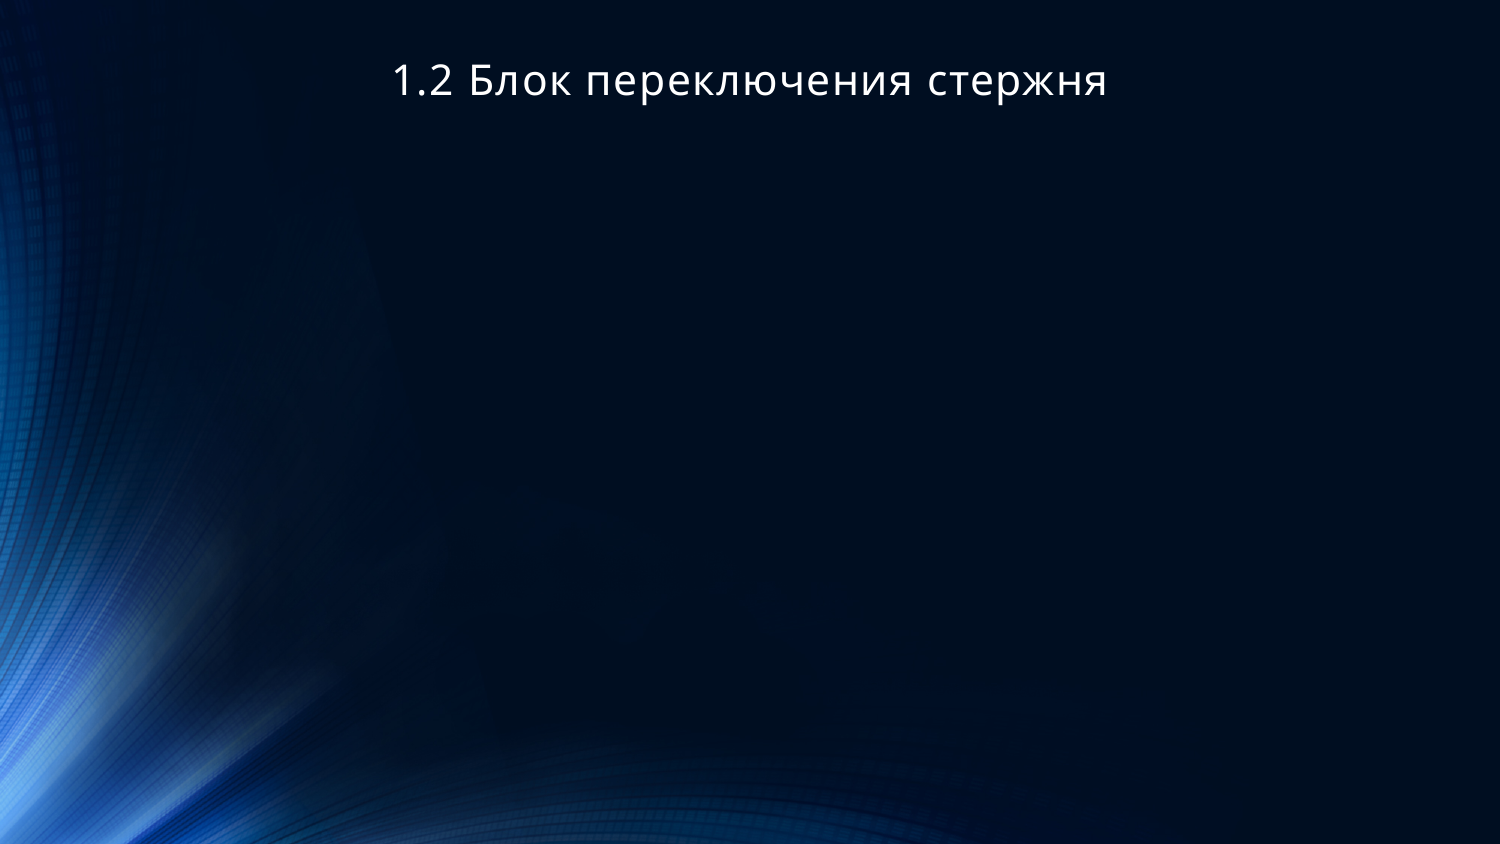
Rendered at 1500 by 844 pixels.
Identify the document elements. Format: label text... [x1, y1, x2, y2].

title 1.2 Блок переключения стержня [187, 46, 1313, 110]
picture [0, 0, 1500, 844]
